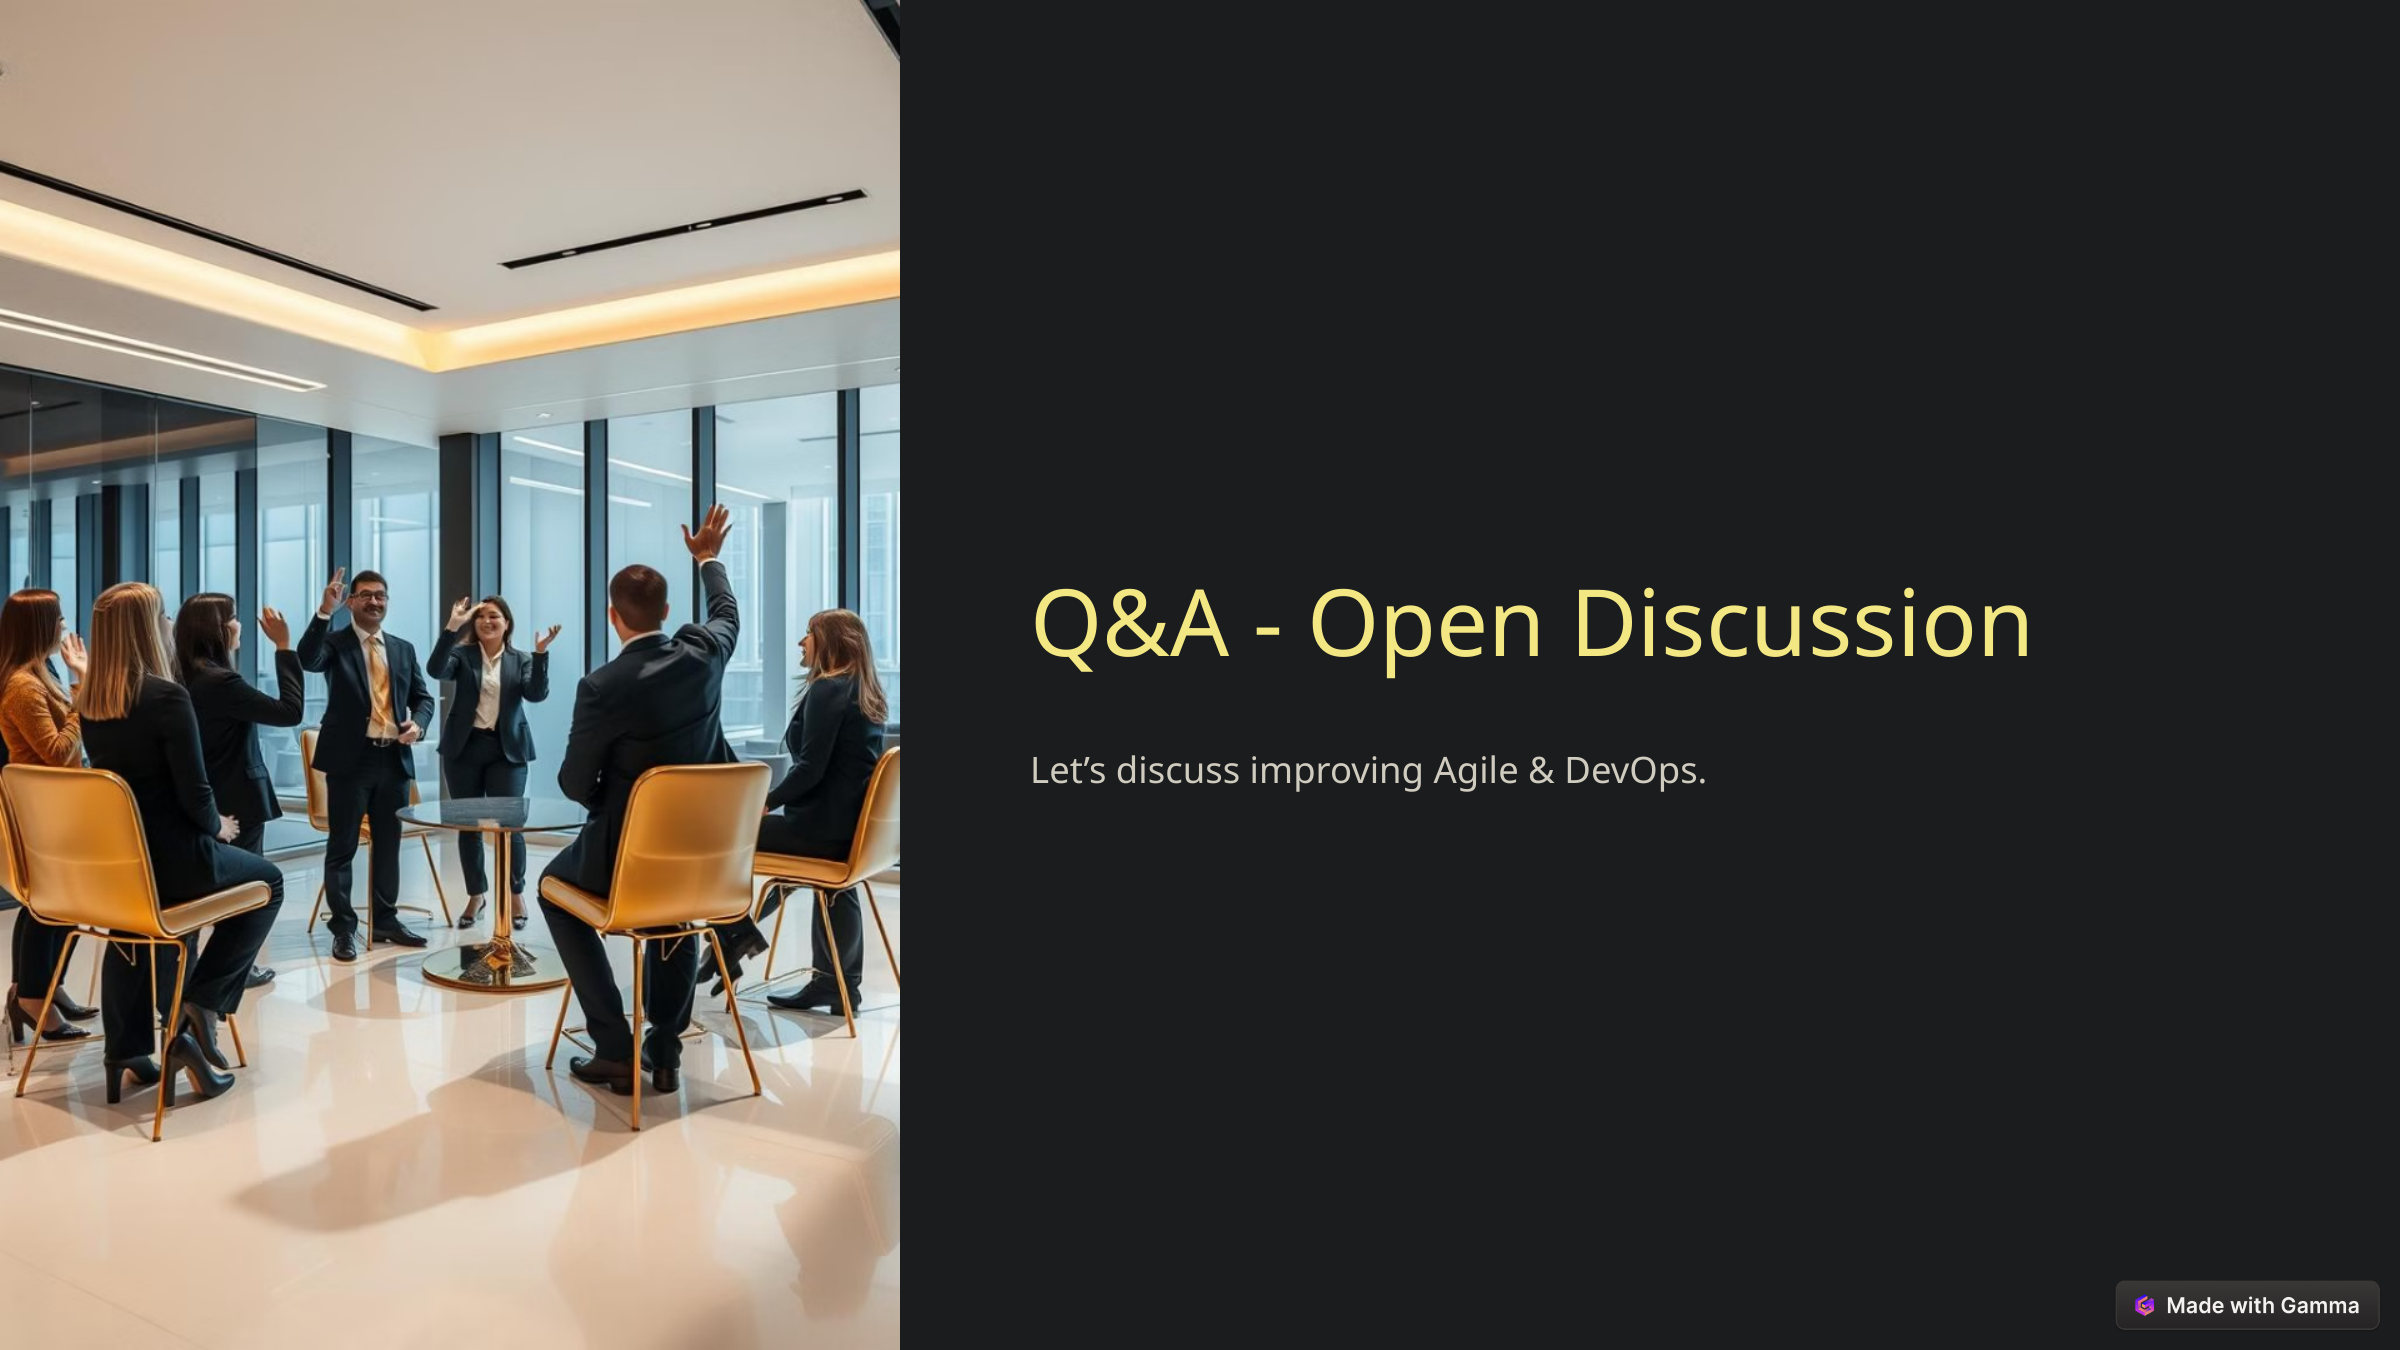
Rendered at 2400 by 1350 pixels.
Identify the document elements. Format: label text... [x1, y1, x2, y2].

text_box Let’s discuss improving Agile & DevOps. [1030, 731, 2270, 791]
picture [2106, 1271, 2389, 1339]
text_box Q&A - Open Discussion [1030, 559, 2095, 676]
picture [0, 0, 900, 1350]
